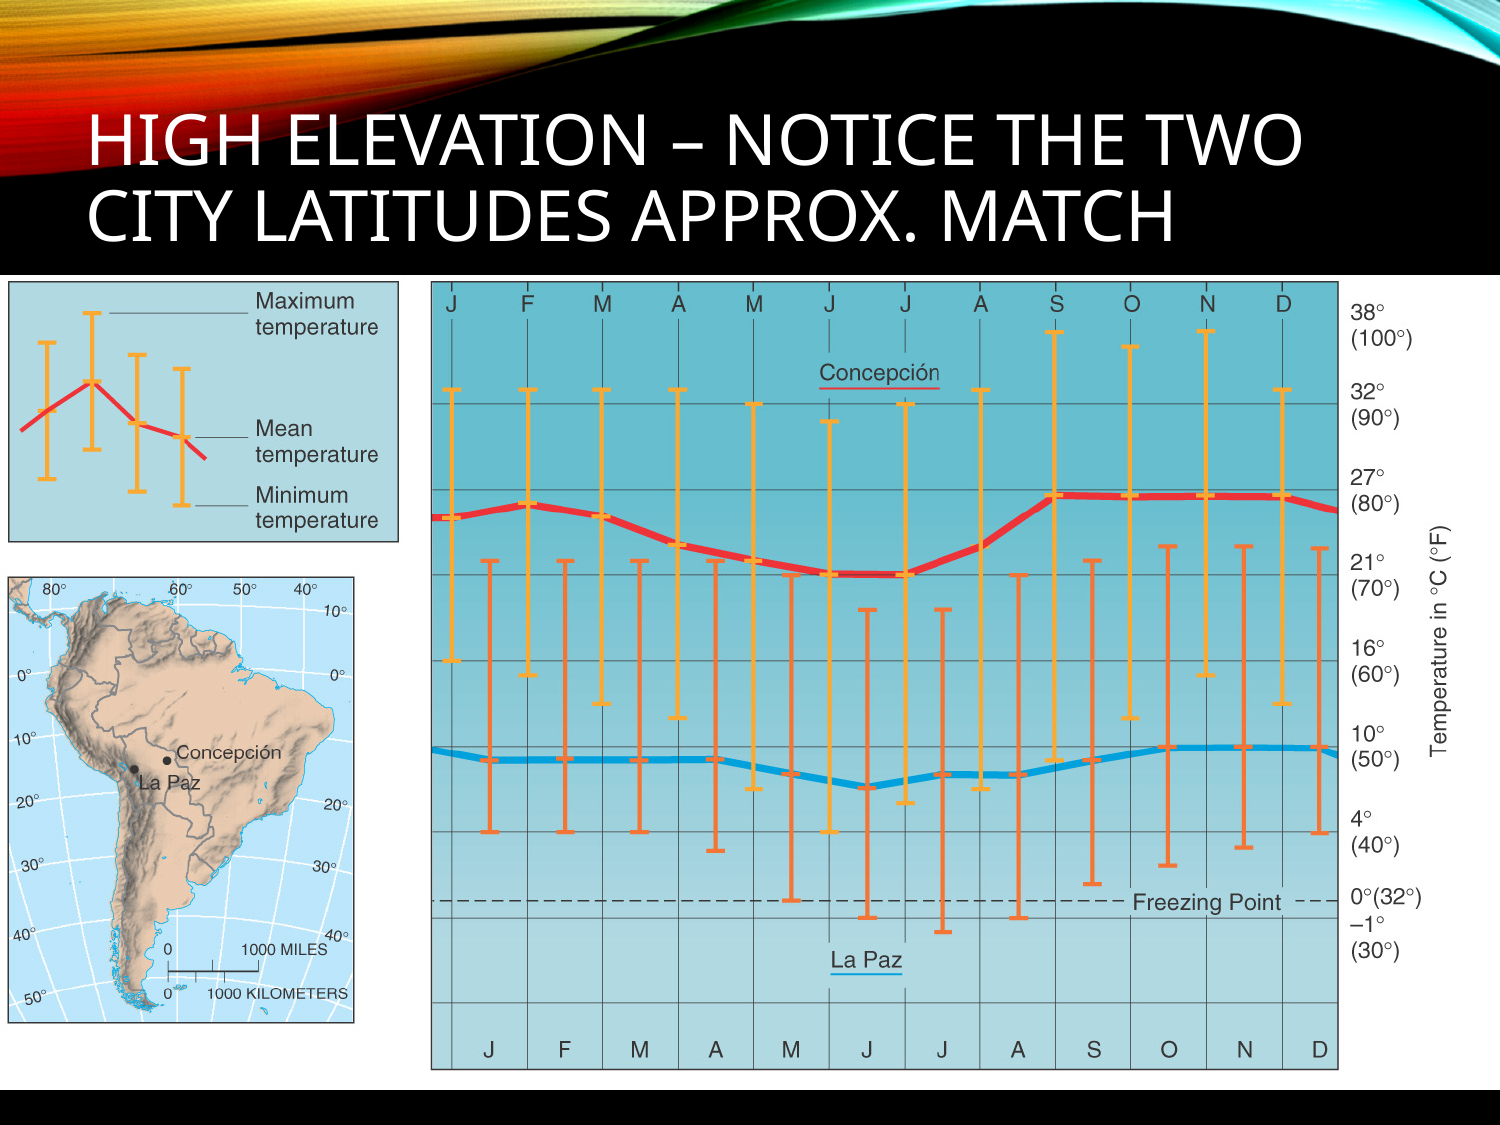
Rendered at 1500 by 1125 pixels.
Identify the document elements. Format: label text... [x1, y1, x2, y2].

picture [0, 274, 1500, 1090]
picture [0, 0, 1500, 178]
title High Elevation – Notice the two city latitudes approx. match [70, 74, 1403, 274]
